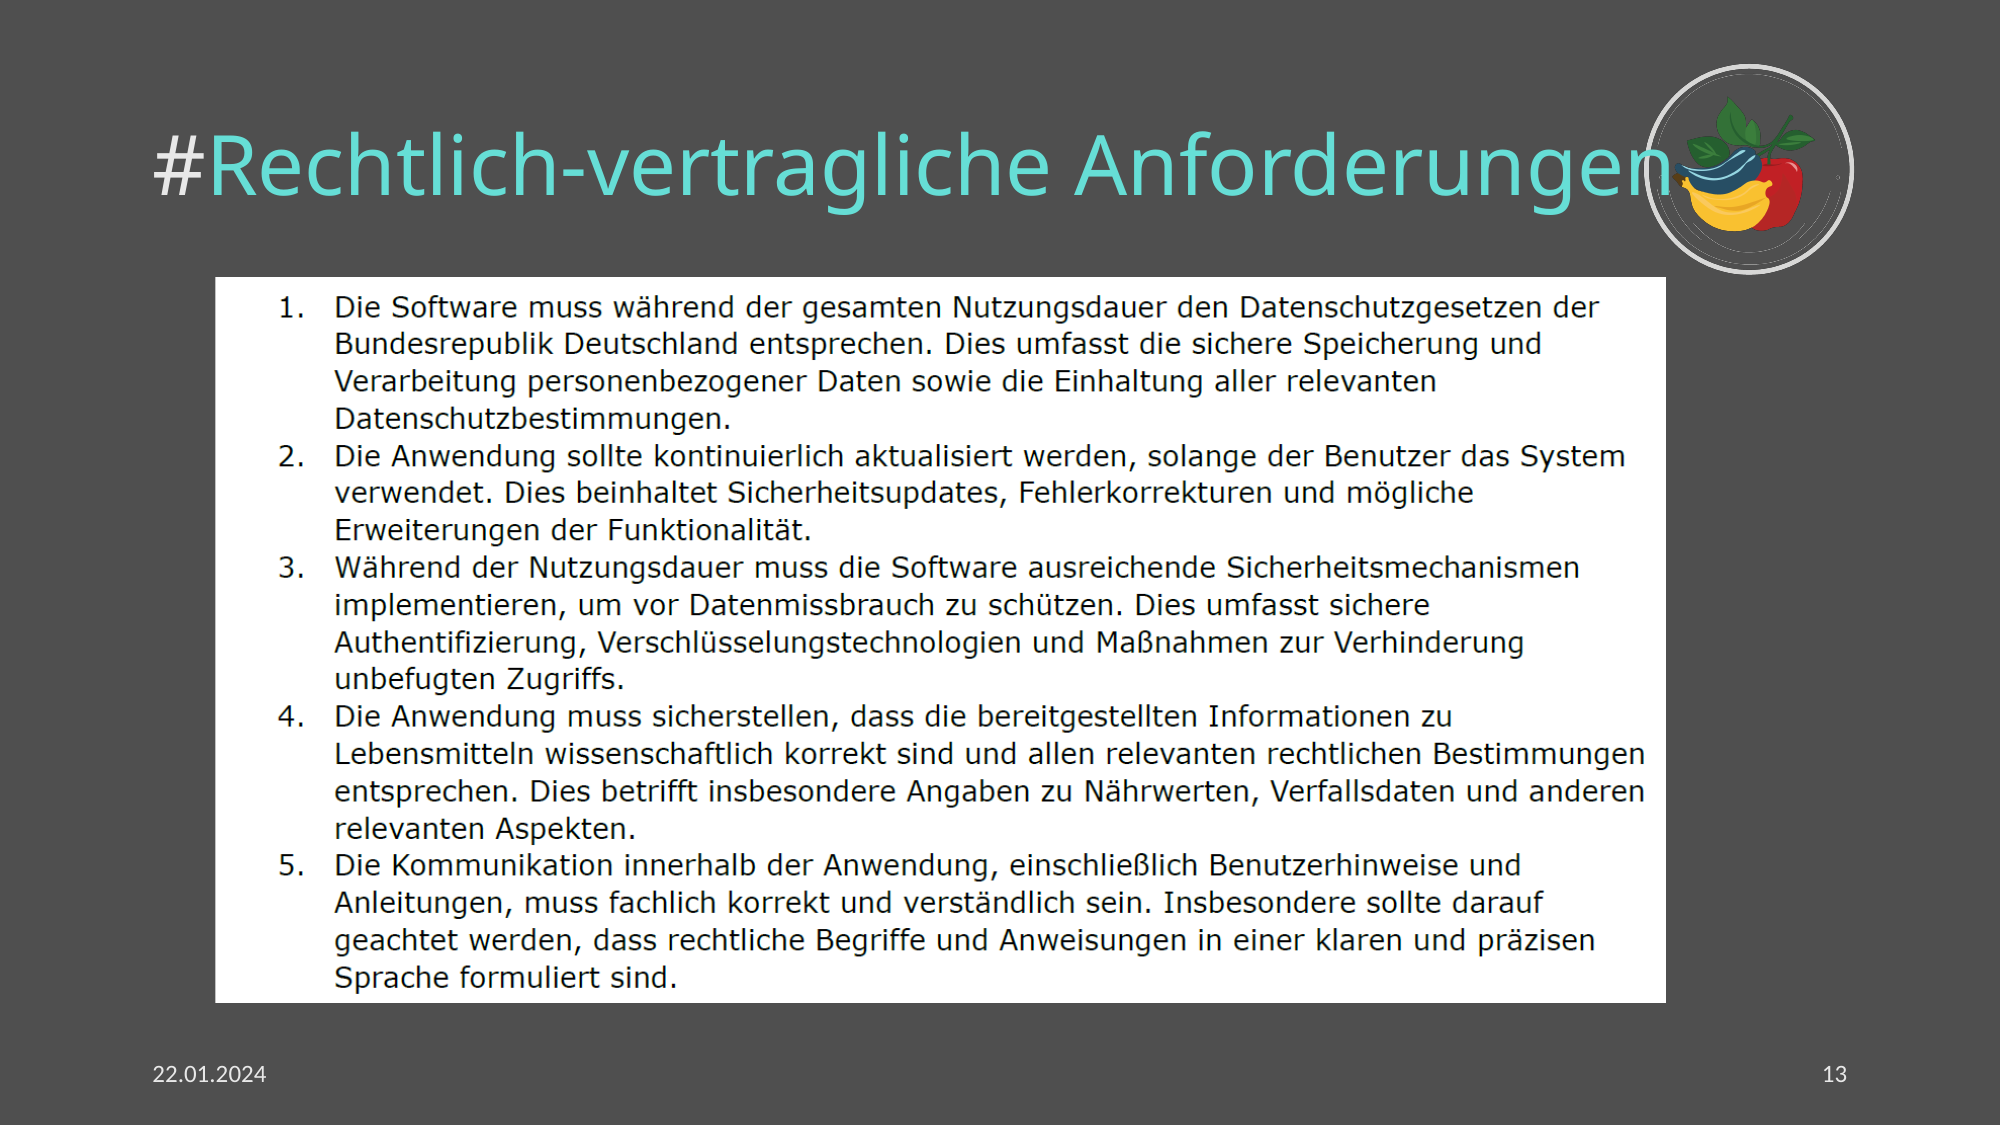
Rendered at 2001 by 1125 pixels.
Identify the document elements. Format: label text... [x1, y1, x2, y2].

title #Rechtlich-vertragliche Anforderungen [137, 59, 1863, 278]
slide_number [137, 1042, 588, 1103]
slide_number 13 [1412, 1042, 1863, 1103]
picture [215, 9, 1908, 1003]
